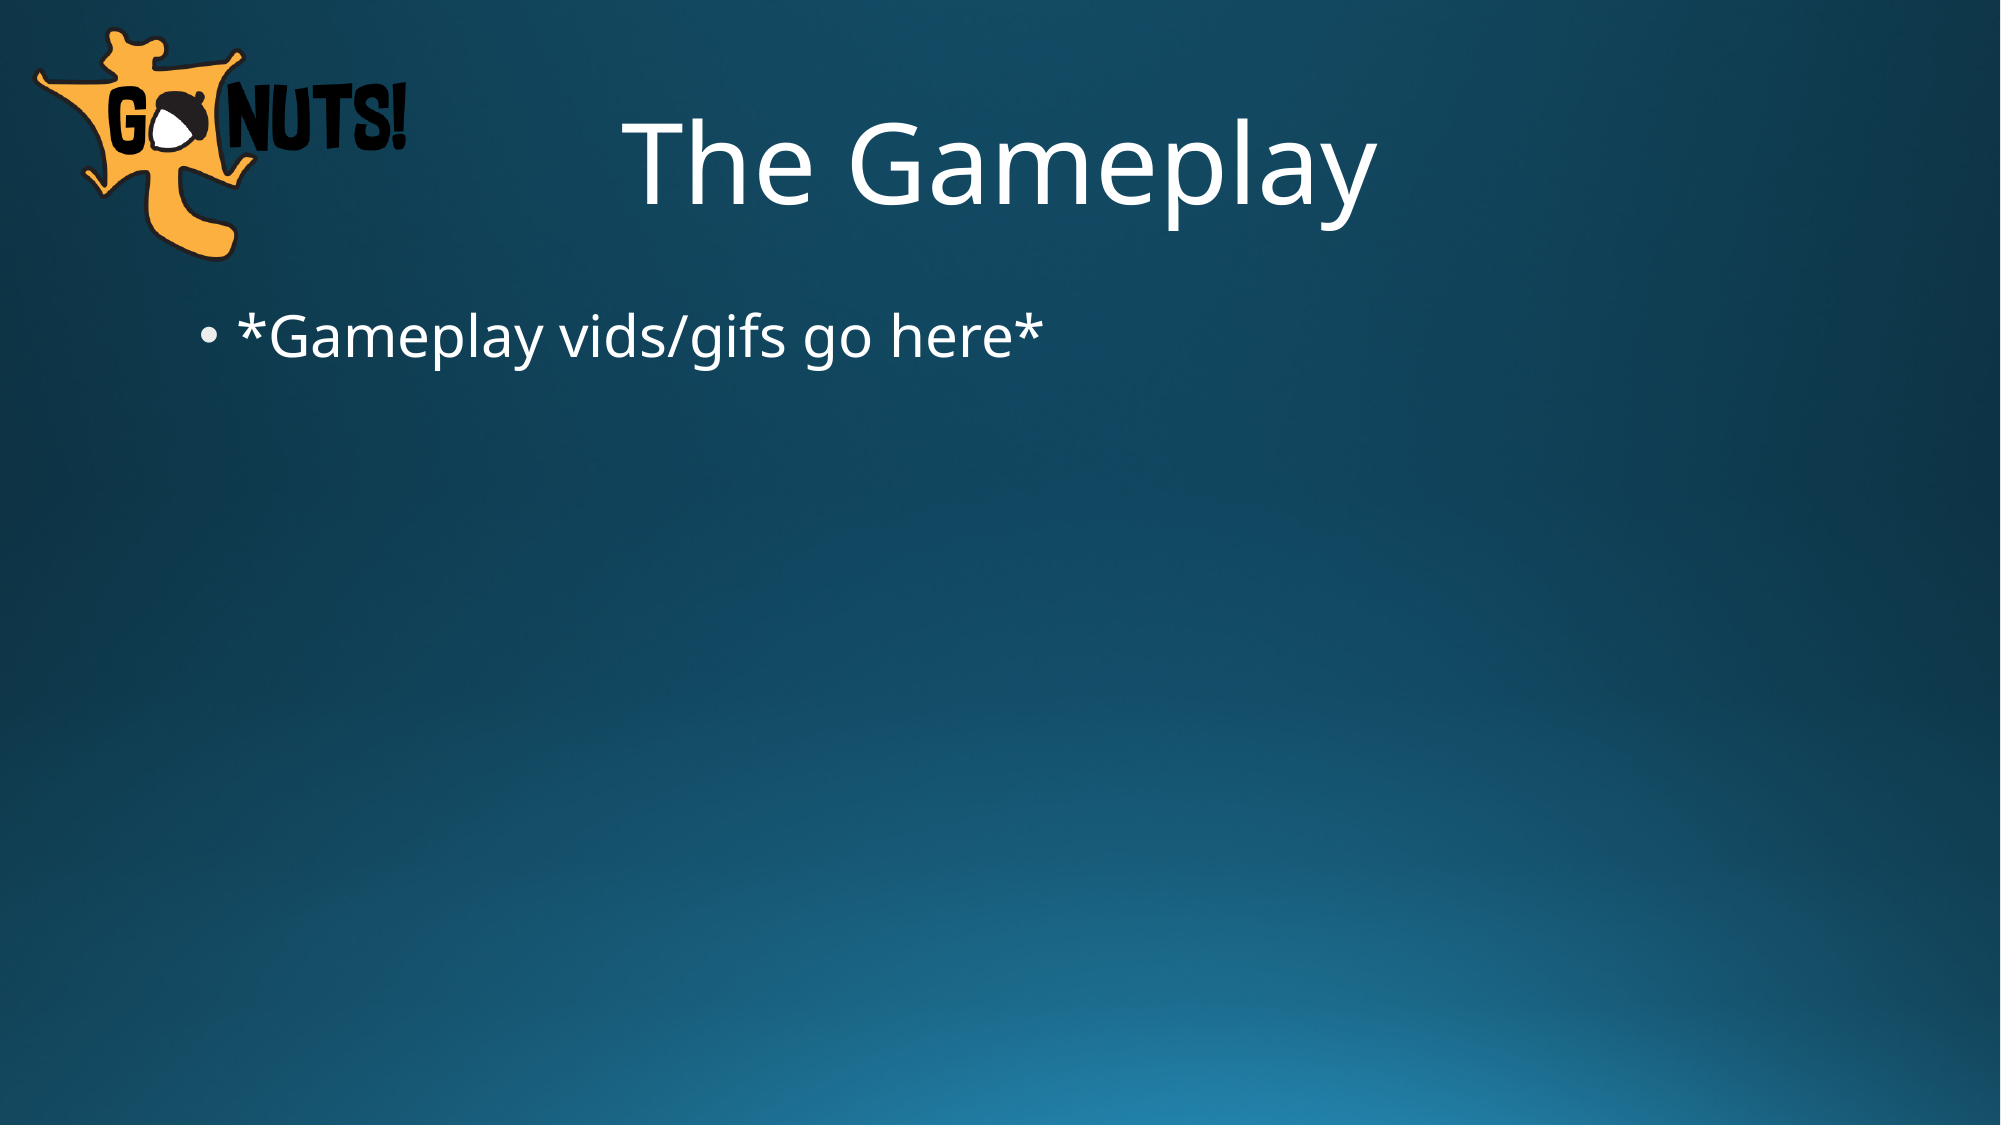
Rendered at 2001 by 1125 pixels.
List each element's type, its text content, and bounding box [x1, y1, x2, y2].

list *Gameplay vids/gifs go here* [183, 299, 1863, 1014]
title The Gameplay [137, 59, 1863, 278]
picture [0, 0, 2001, 1125]
